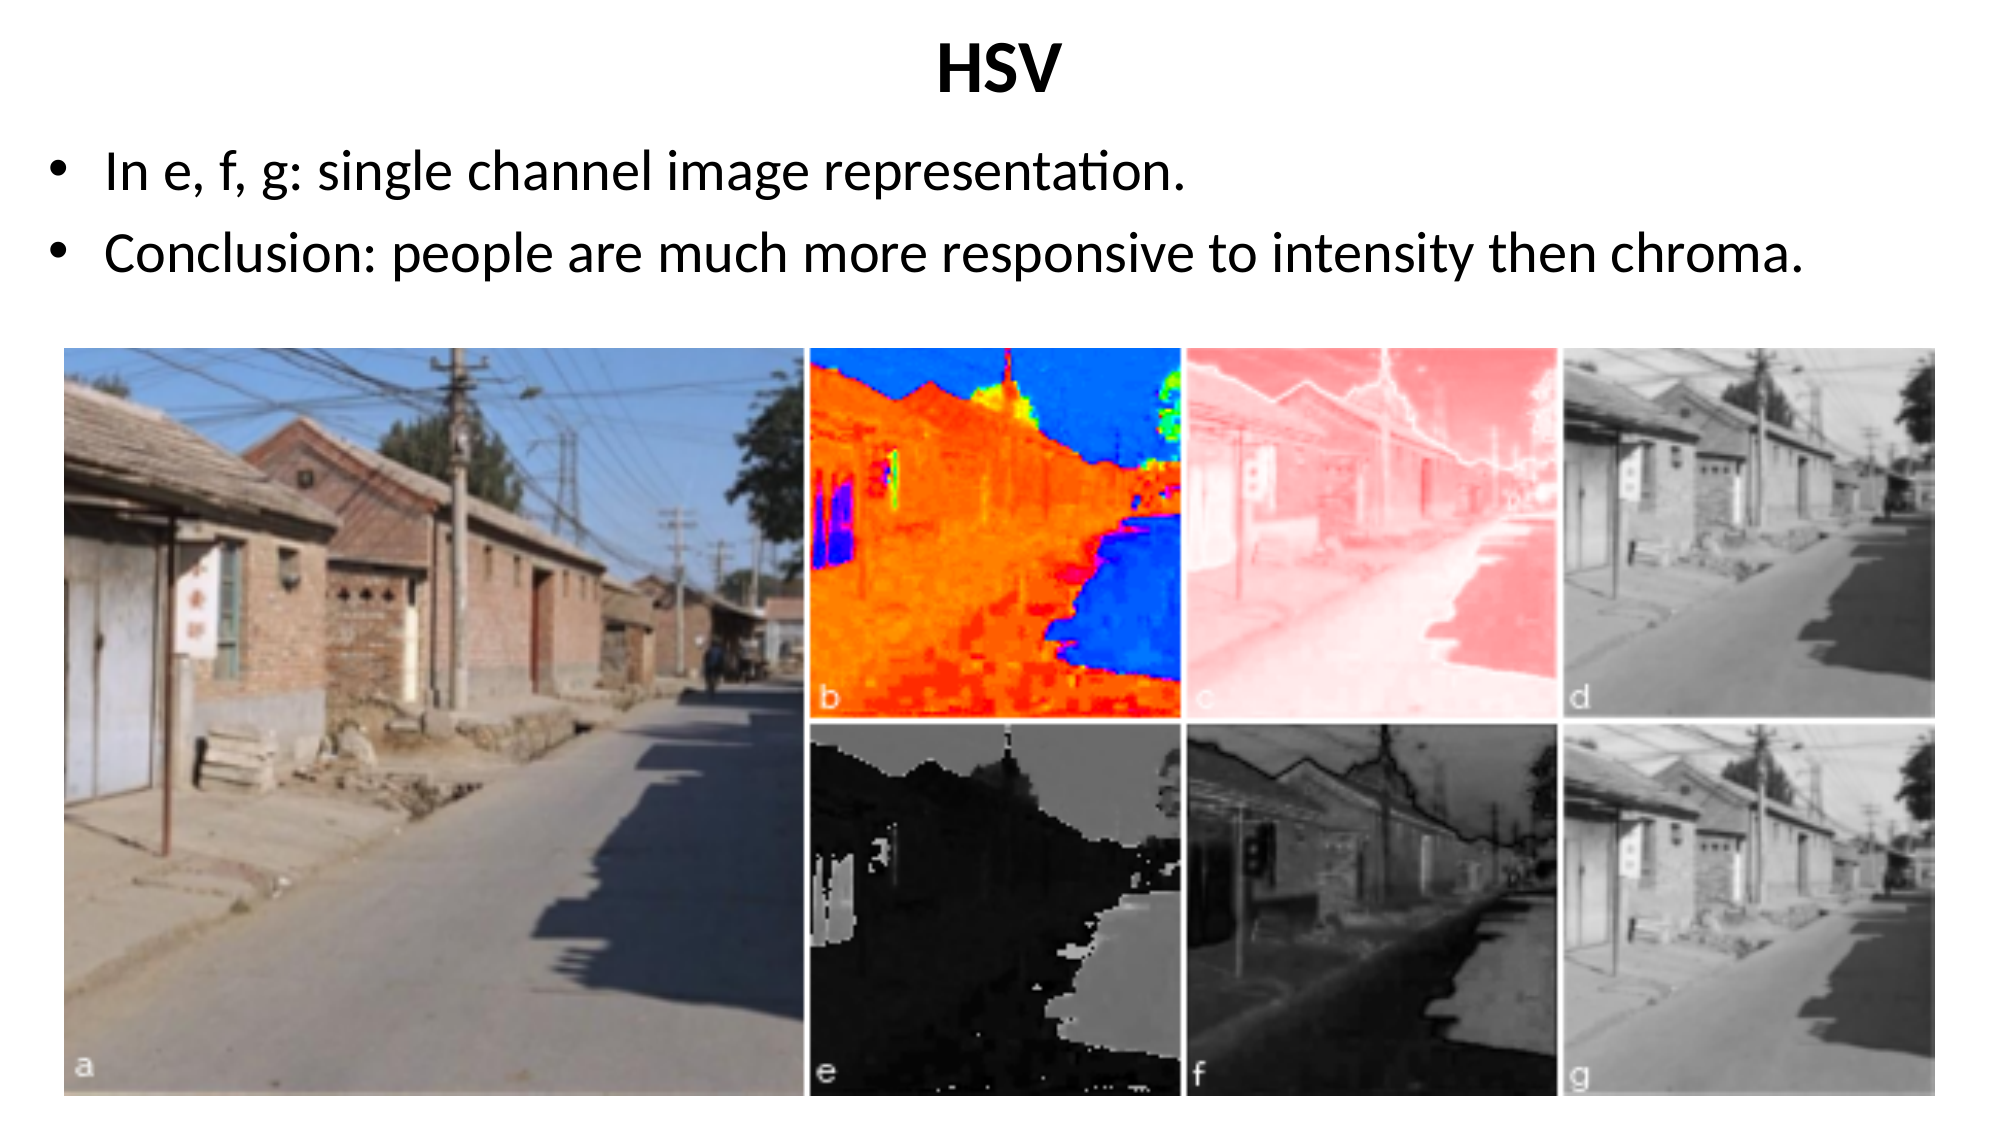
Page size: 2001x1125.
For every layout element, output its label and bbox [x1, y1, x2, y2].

picture [64, 348, 1936, 1096]
title [33, 0, 1967, 125]
list [33, 125, 1967, 1063]
